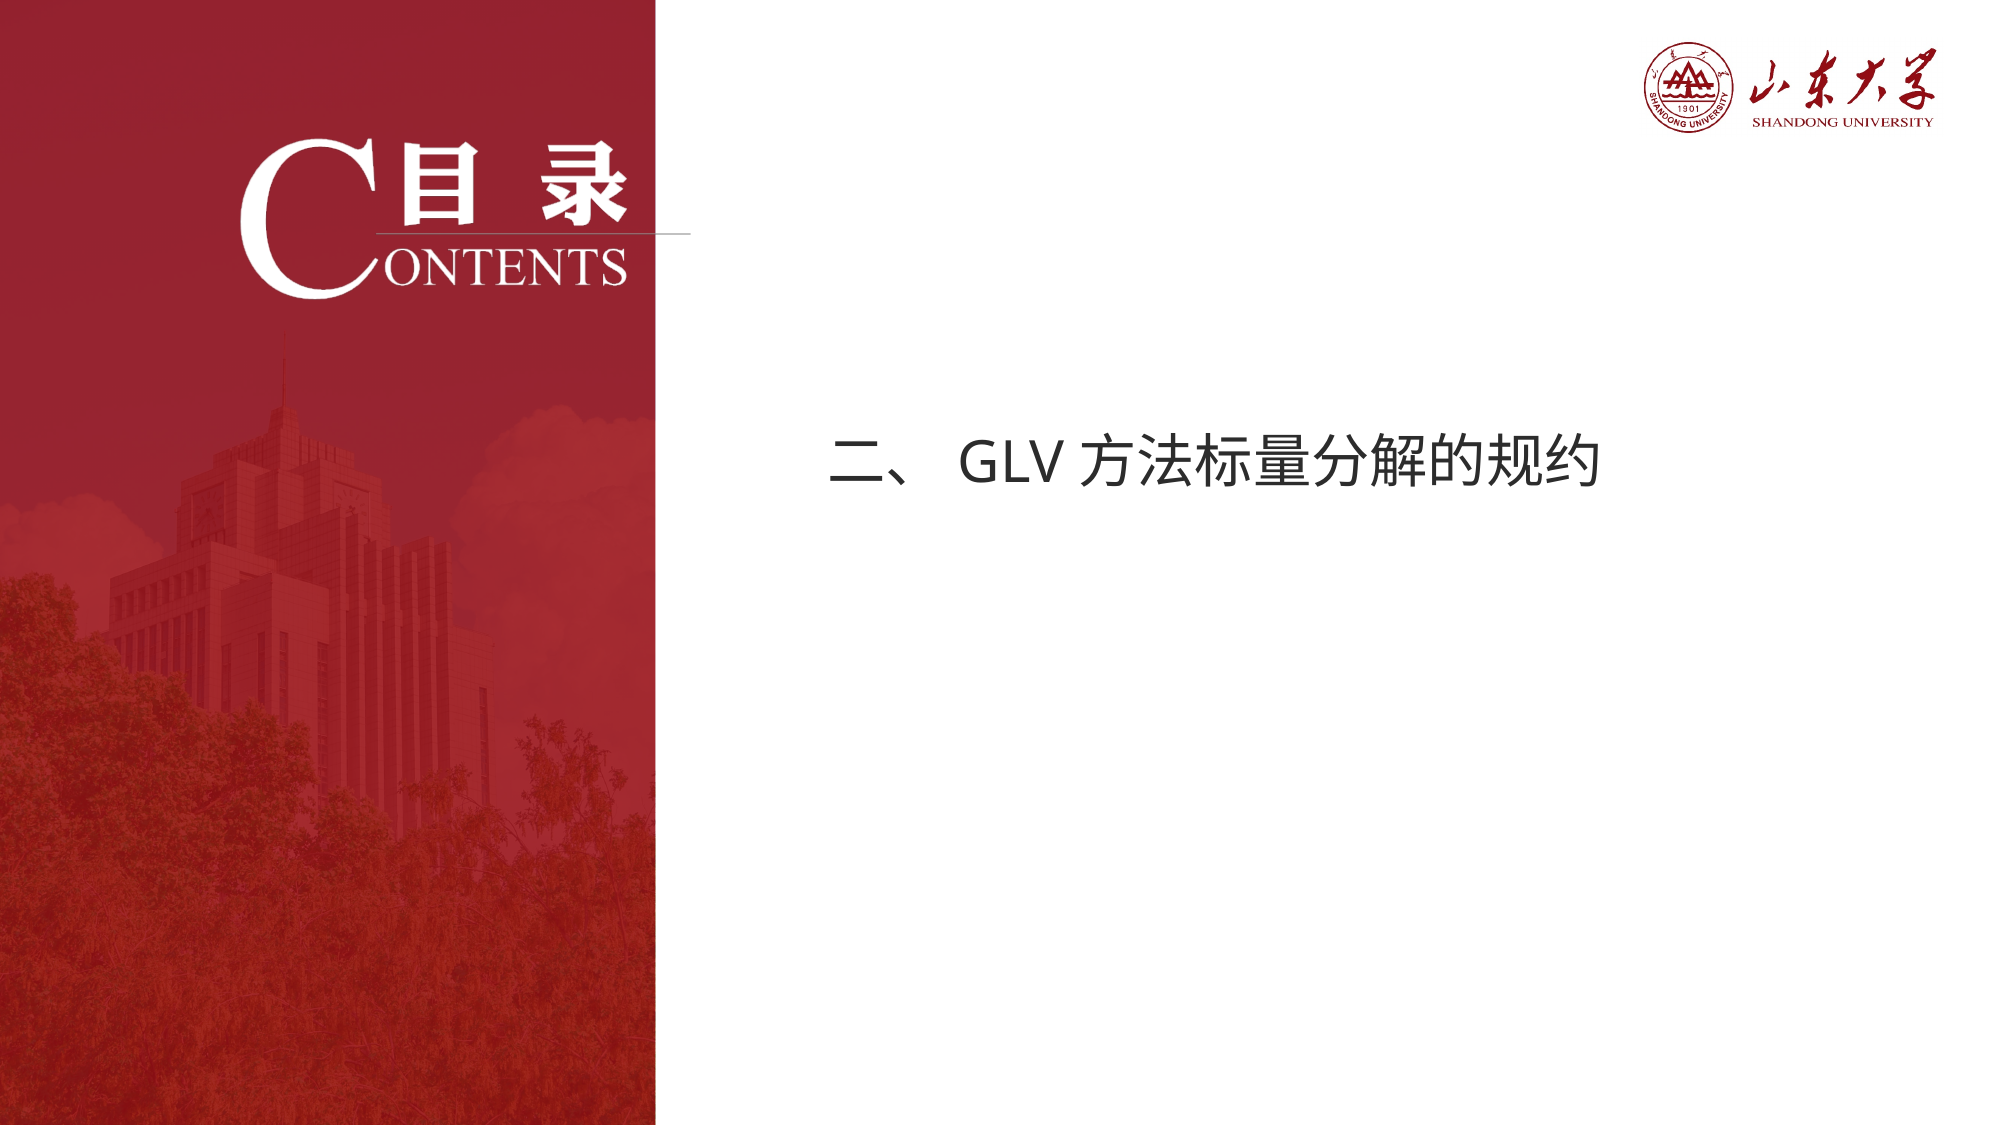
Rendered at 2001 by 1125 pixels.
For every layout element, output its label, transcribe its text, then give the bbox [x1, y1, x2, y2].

text_box 一、背景 二、GLV方法标量分解的规约 三、实现 四、实验结果 [812, 277, 1640, 1018]
picture [58, 0, 691, 594]
picture [1639, 37, 1944, 137]
